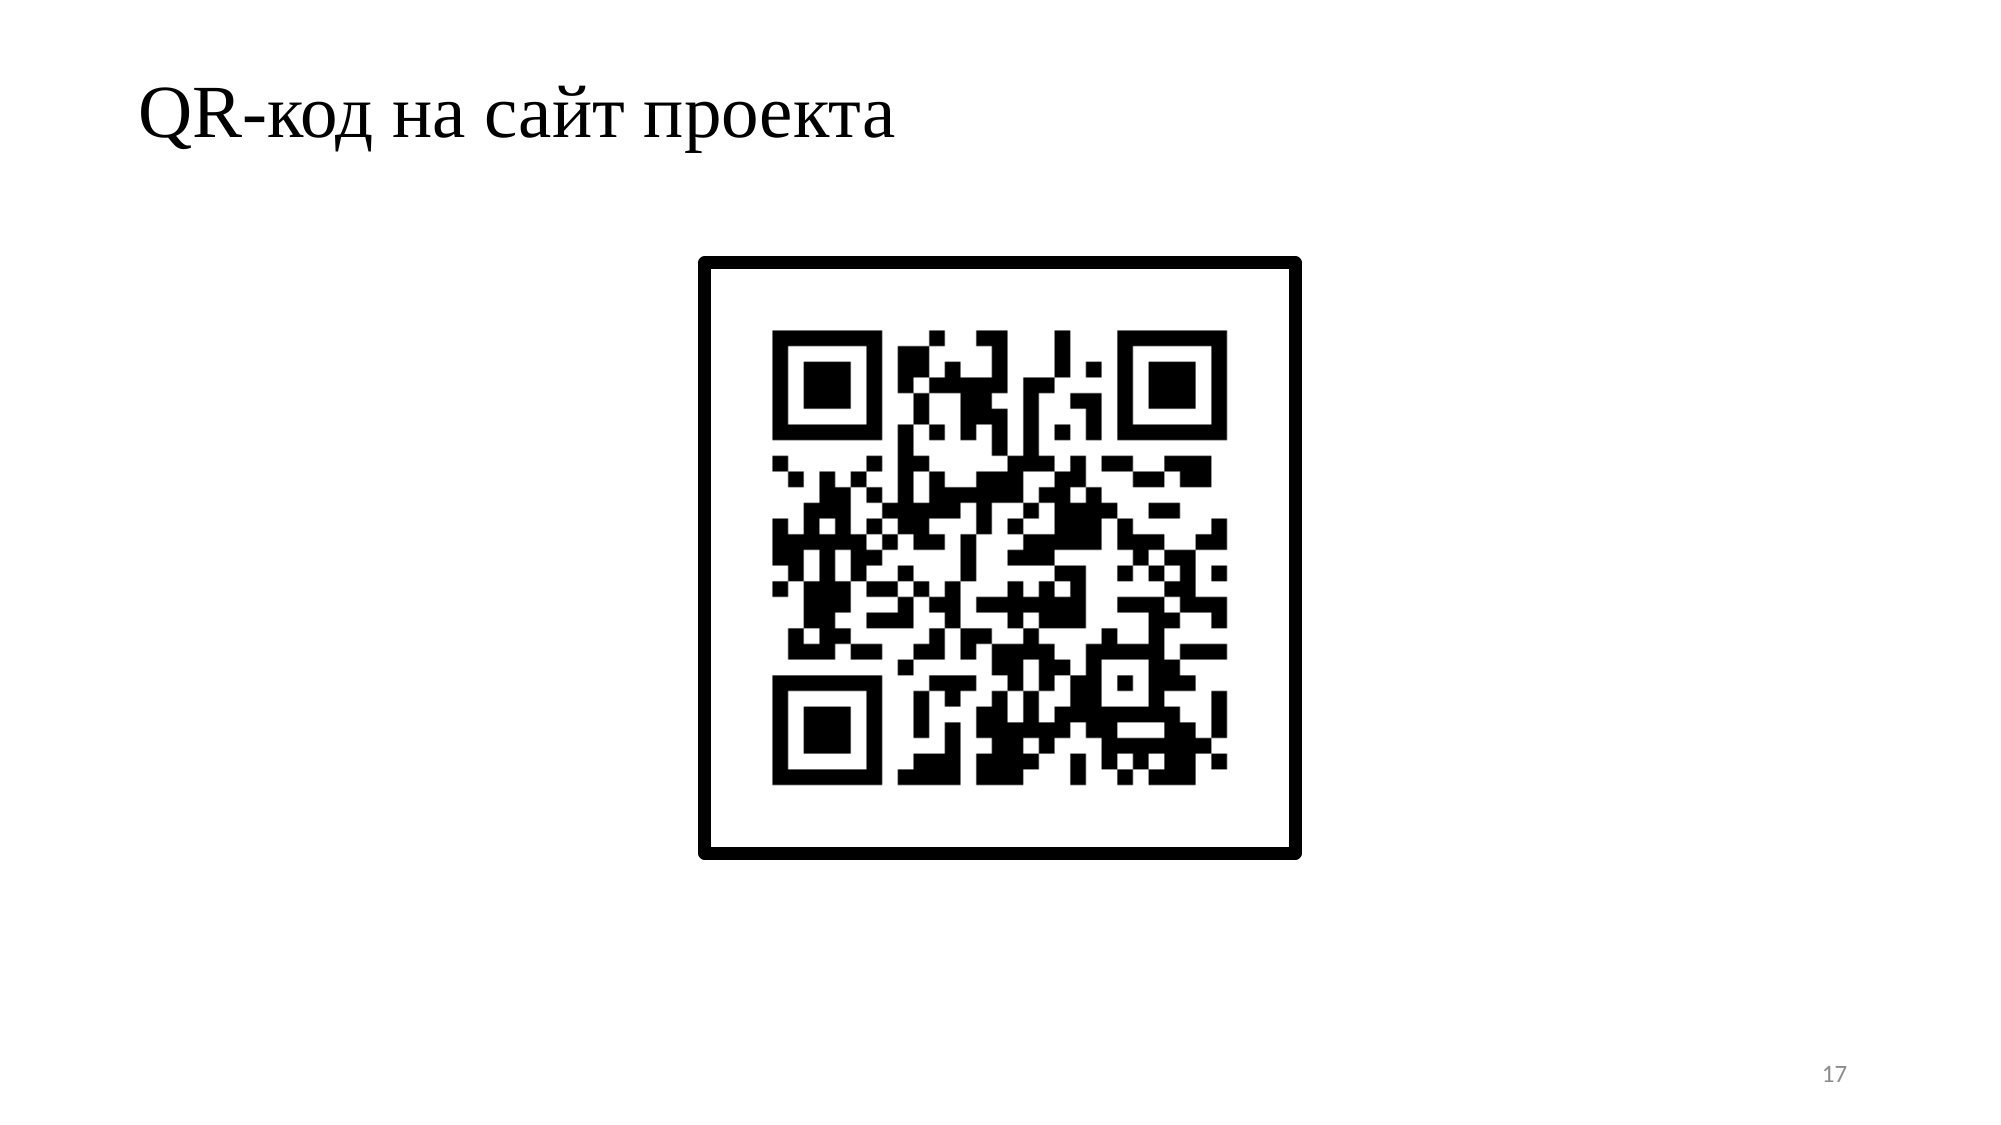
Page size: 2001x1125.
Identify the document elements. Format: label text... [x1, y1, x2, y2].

picture [710, 268, 1290, 848]
slide_number 17 [1412, 1042, 1863, 1103]
title QR-код на сайт проекта [123, 0, 1863, 278]
